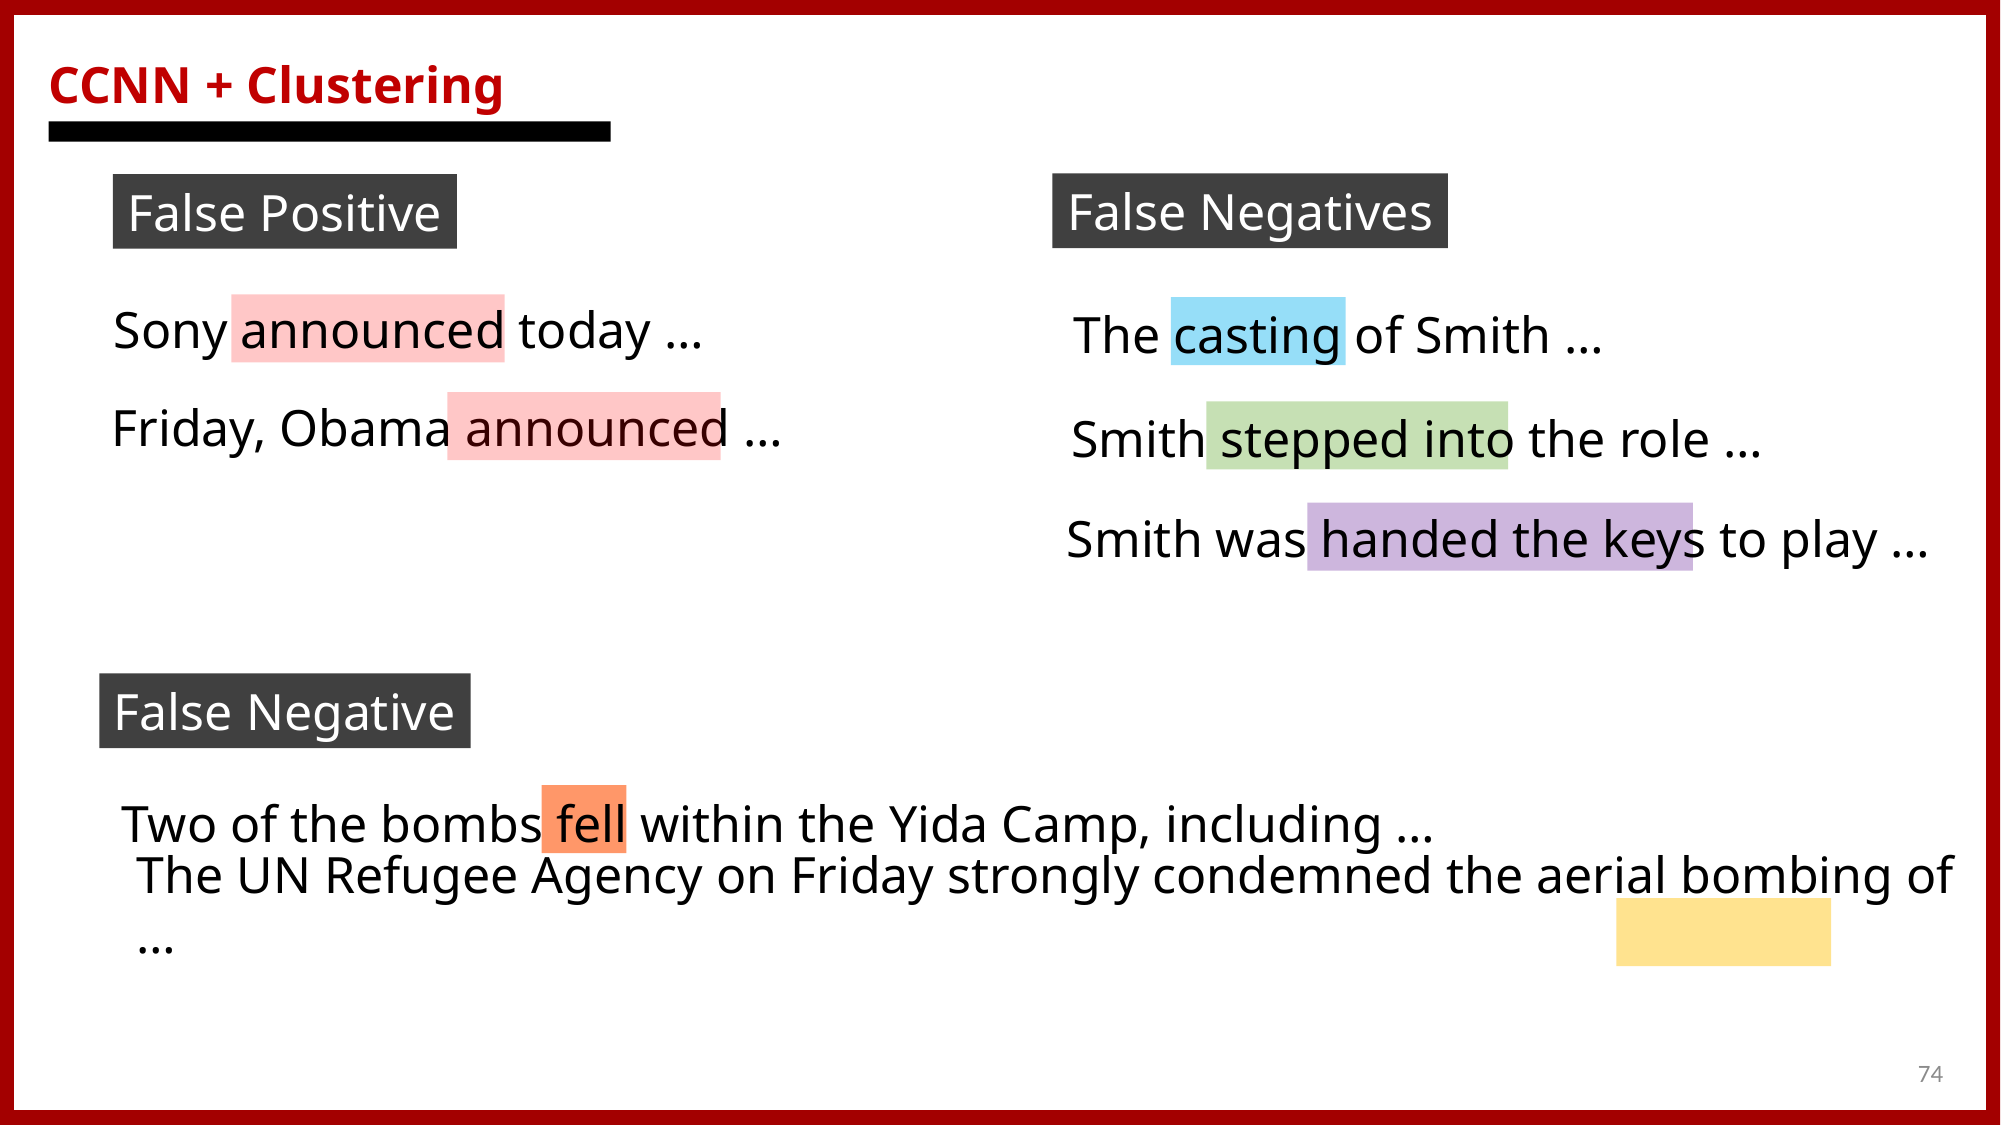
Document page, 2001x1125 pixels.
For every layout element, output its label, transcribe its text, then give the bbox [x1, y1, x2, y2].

text_box CCNN + Clustering [33, 46, 982, 122]
text_box [446, 391, 722, 461]
text_box Smith stepped into the role … [1056, 400, 1779, 475]
text_box False Negative [99, 673, 471, 749]
text_box Friday, Obama announced … [96, 388, 799, 464]
text_box The UN Refugee Agency on Friday strongly condemned the aerial bombing of … [122, 835, 1976, 971]
text_box Smith was handed the keys to play … [1052, 500, 1946, 576]
text_box Sony announced today … [98, 291, 719, 366]
text_box Two of the bombs fell within the Yida Camp, including … [106, 785, 1451, 860]
text_box False Positive [112, 174, 457, 249]
slide_number 74 [1508, 1042, 1959, 1103]
text_box [48, 122, 612, 143]
text_box False Negatives [1052, 173, 1448, 249]
text_box The casting of Smith … [1058, 295, 1619, 371]
